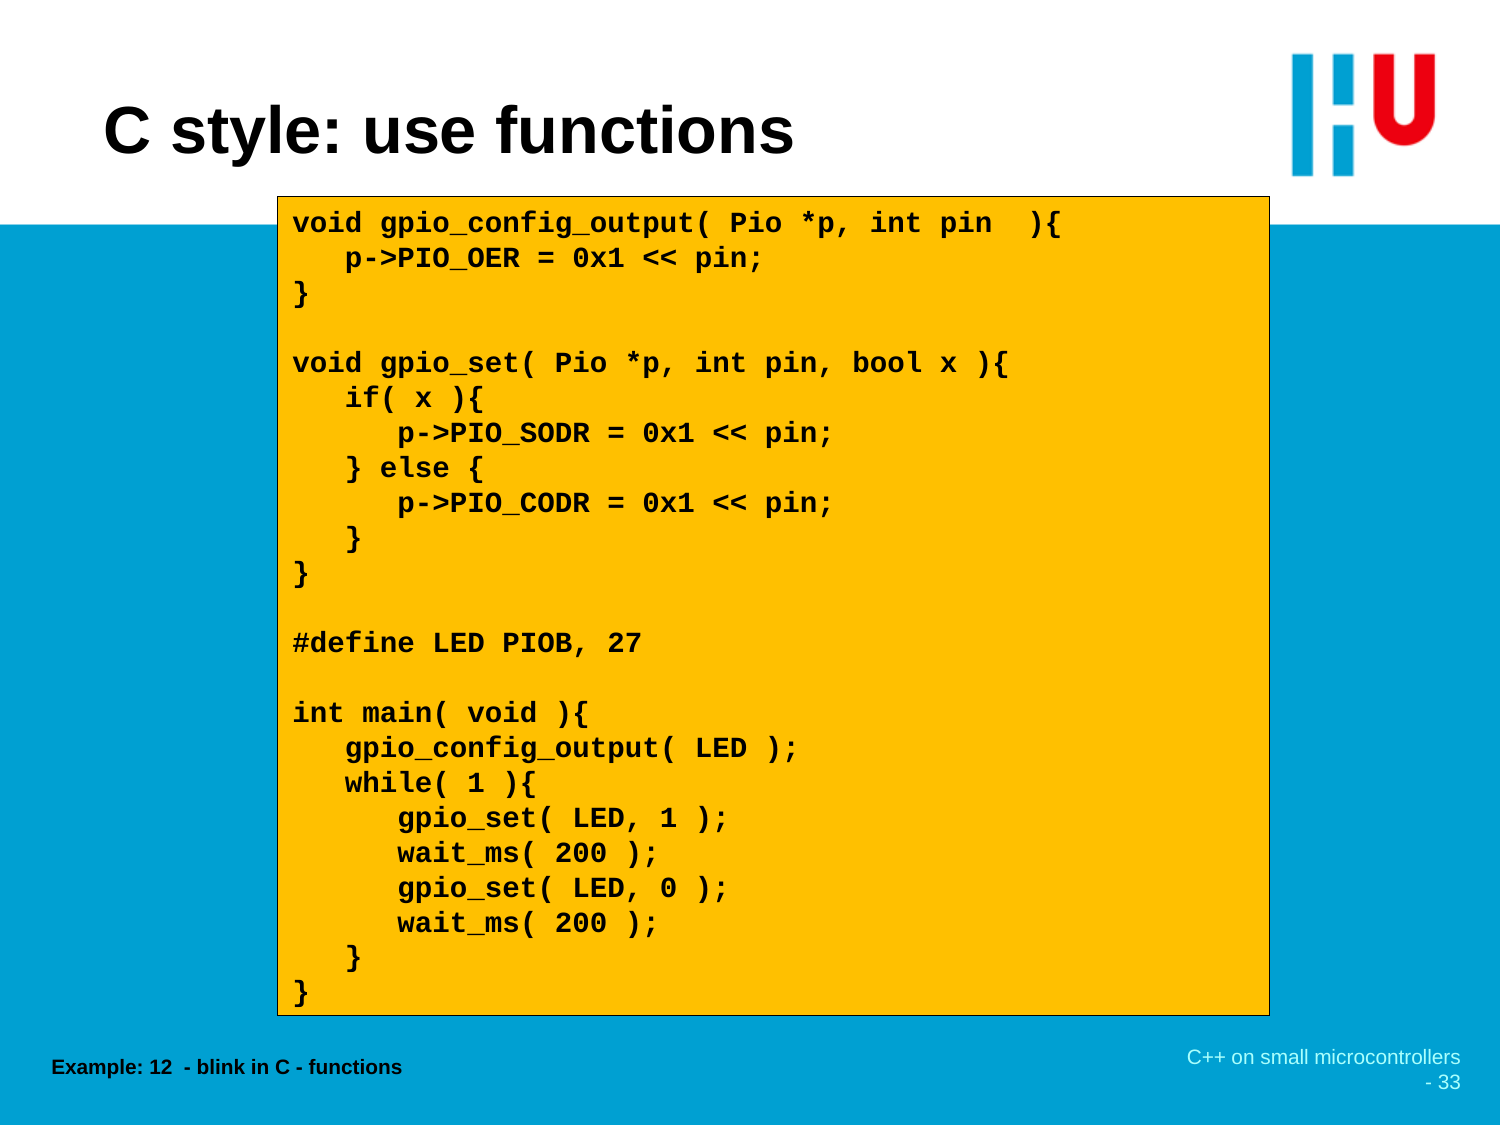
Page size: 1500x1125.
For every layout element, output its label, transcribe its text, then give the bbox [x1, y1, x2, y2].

picture [0, 0, 1500, 224]
slide_number C++ on small microcontrollers - 33 [1163, 1030, 1476, 1106]
text_box Example: 12 - blink in C - functions [36, 1046, 1387, 1125]
text_box void gpio_config_output( Pio *p, int pin ){ p->PIO_OER = 0x1 << pin; } void gpio_set( Pio *p, int pin, bool x ){ if( x ){ p->PIO_SODR = 0x1 << pin; } else { p->PIO_CODR = 0x1 << pin; } } #define LED PIOB, 27 int main( void ){ gpio_config_output( LED ); while( 1 ){ gpio_set( LED, 1 ); wait_ms( 200 ); gpio_set( LED, 0 ); wait_ms( 200 ); } } [277, 196, 1270, 1016]
title C style: use functions [88, 78, 1439, 175]
